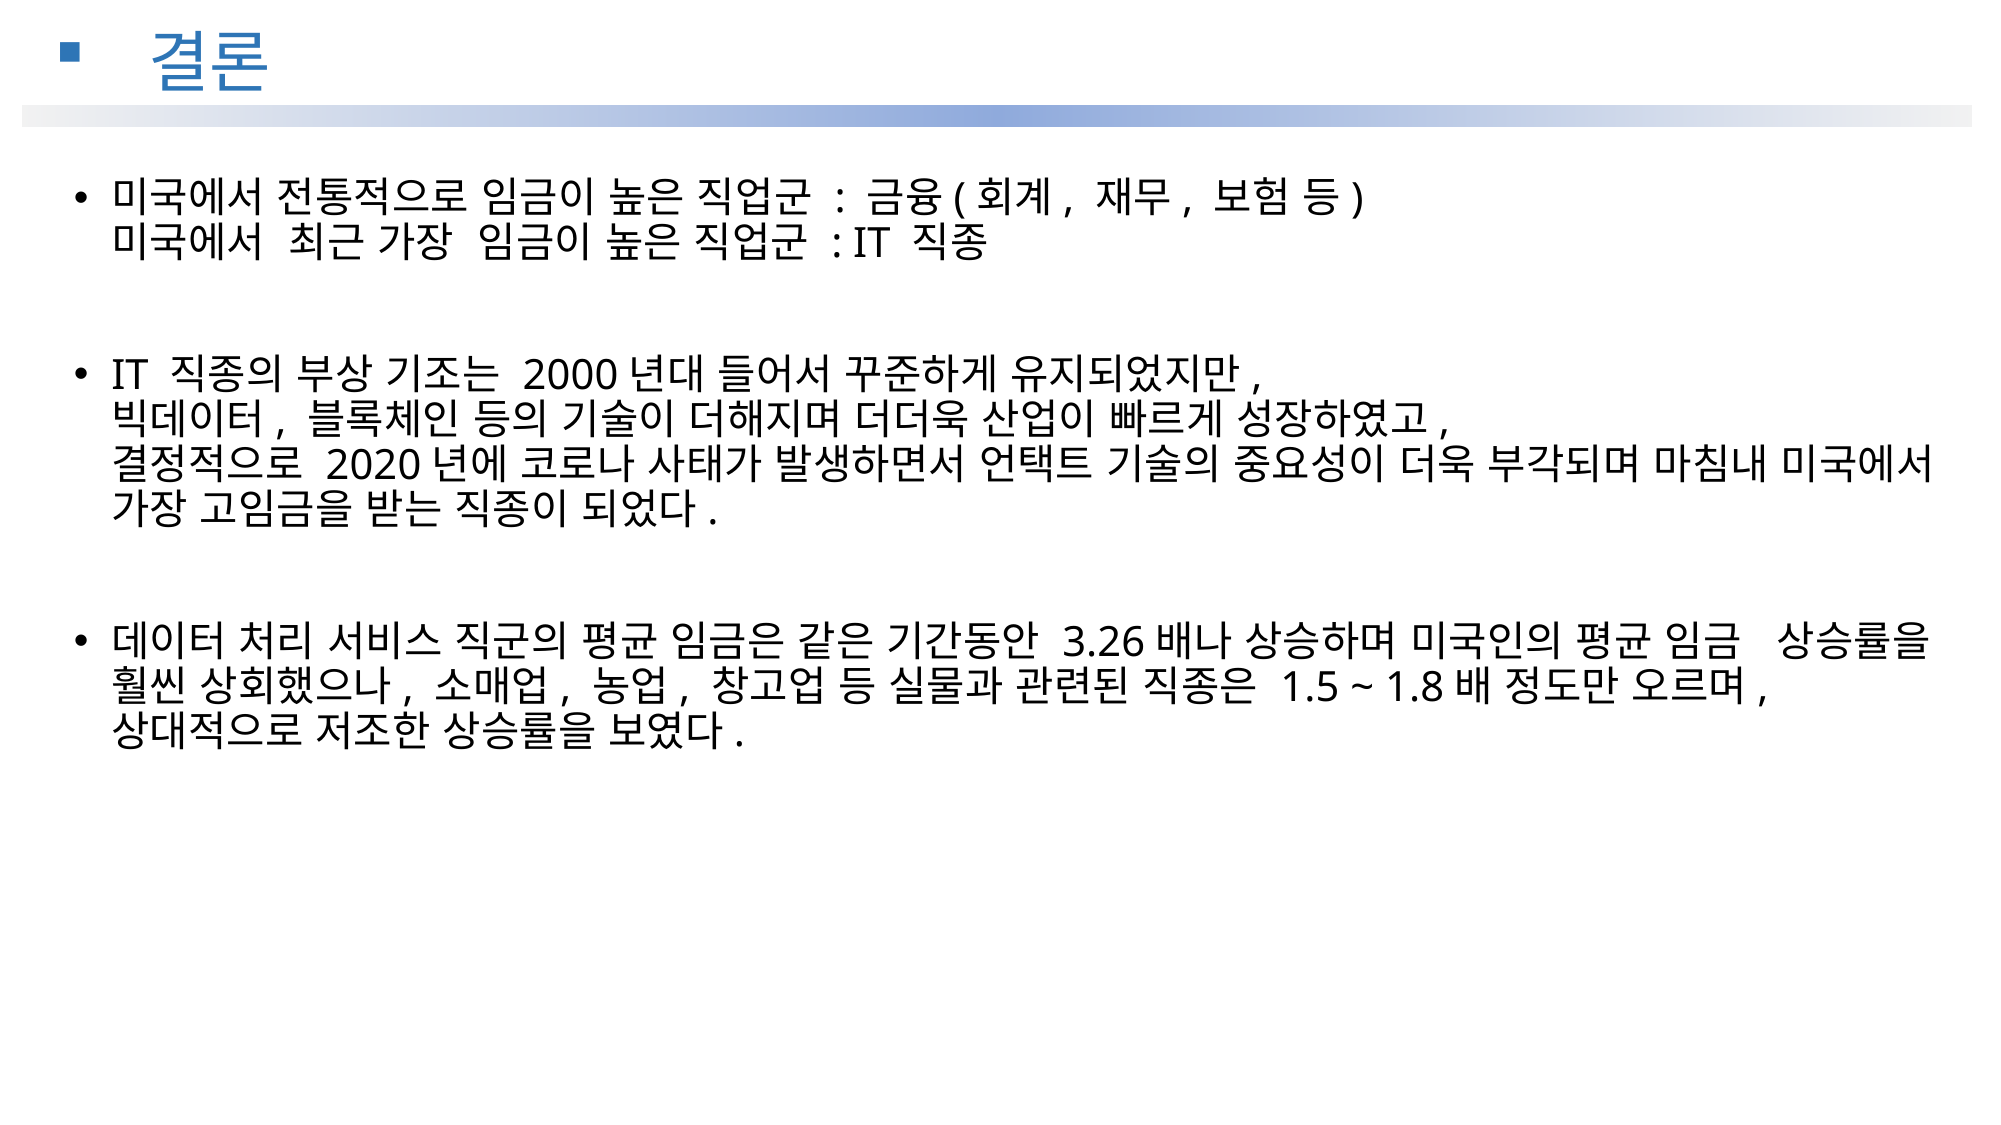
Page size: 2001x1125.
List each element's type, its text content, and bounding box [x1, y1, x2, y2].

list 미국에서 전통적으로 임금이 높은 직업군 : 금융(회계, 재무, 보험 등) 미국에서 최근 가장 임금이 높은 직업군 : IT 직종 IT 직종의 부상 기조는 2000년대 들어서 꾸준하게 유지되었지만, 빅데이터, 블록체인 등의 기술이 더해지며 더더욱 산업이 빠르게 성장하였고, 결정적으로 2020년에 코로나 사태가 발생하면서 언택트 기술의 중요성이 더욱 부각되며 마침내 미국에서 가장 고임금을 받는 직종이 되었다. 데이터 처리 서비스 직군의 평균 임금은 같은 기간동안 3.26배나 상승하며 미국인의 평균 임금 상승률을 훨씬 상회했으나, 소매업, 농업, 창고업 등 실물과 관련된 직종은 1.5 ~ 1.8배 정도만 오르며, 상대적으로 저조한 상승률을 보였다. [58, 169, 1952, 1070]
title 결론 [39, 19, 1856, 103]
text_box [20, 103, 1974, 129]
